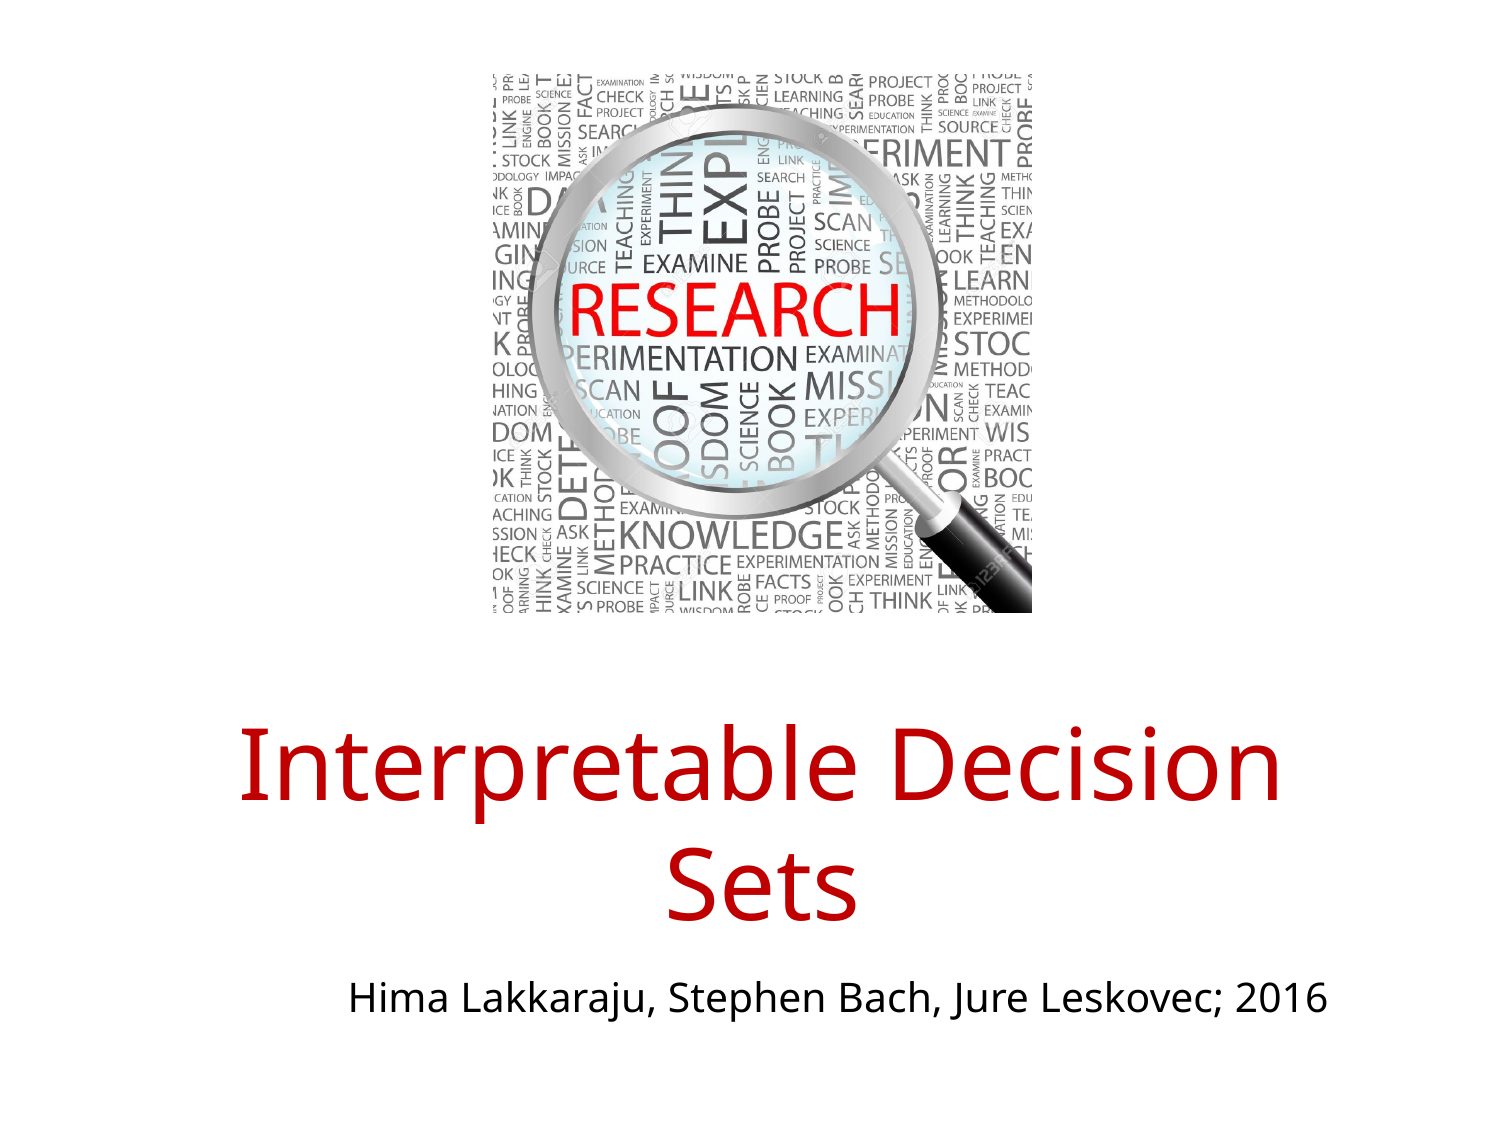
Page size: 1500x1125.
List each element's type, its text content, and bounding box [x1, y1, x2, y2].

picture [493, 74, 1032, 613]
title Interpretable Decision Sets [125, 699, 1400, 942]
text_box Hima Lakkaraju, Stephen Bach, Jure Leskovec; 2016 [14, 963, 1346, 1028]
